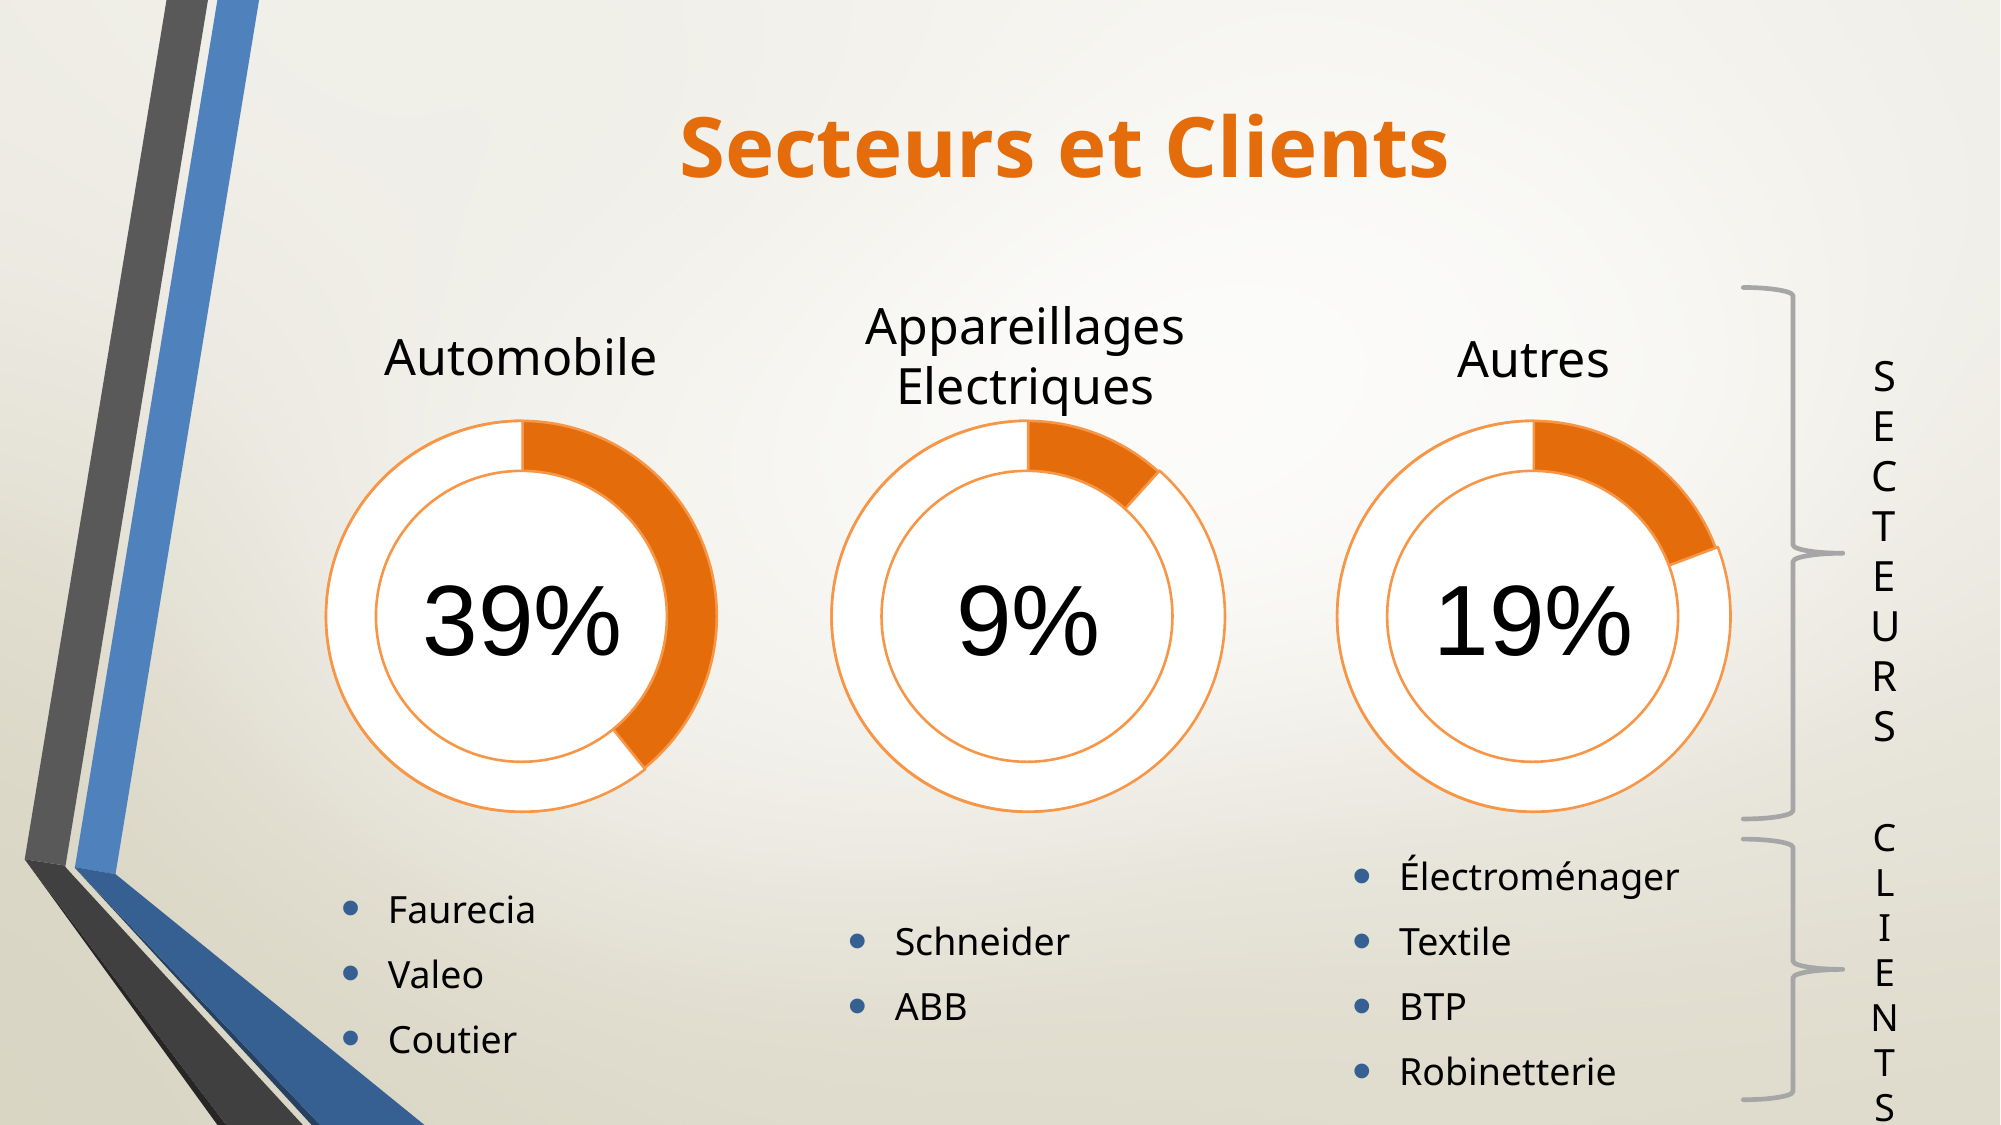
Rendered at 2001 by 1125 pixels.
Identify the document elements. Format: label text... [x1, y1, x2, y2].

text_box [374, 469, 669, 764]
text_box [1535, 419, 1716, 563]
text_box [830, 423, 1227, 813]
text_box [1742, 838, 1844, 1101]
text_box 39% [407, 548, 639, 683]
list Schneider ABB [832, 839, 1224, 1107]
text_box 19% [1418, 548, 1650, 683]
text_box 9% [912, 548, 1144, 683]
text_box [1335, 419, 1732, 814]
list Faurecia Valeo Coutier [326, 839, 717, 1107]
text_box SECTEURS [1855, 342, 1914, 758]
text_box Appareillages Electriques [816, 287, 1235, 423]
text_box CLIENTS [1855, 806, 1914, 1125]
text_box [524, 419, 719, 768]
list Électroménager Textile BTP Robinetterie [1337, 839, 1729, 1107]
text_box Autres [1324, 319, 1743, 395]
text_box [1030, 423, 1158, 506]
text_box Automobile [311, 317, 731, 393]
text_box [1742, 286, 1844, 820]
text_box [880, 469, 1174, 764]
text_box [324, 419, 647, 814]
text_box [1385, 469, 1680, 764]
title Secteurs et Clients [243, 0, 1887, 288]
